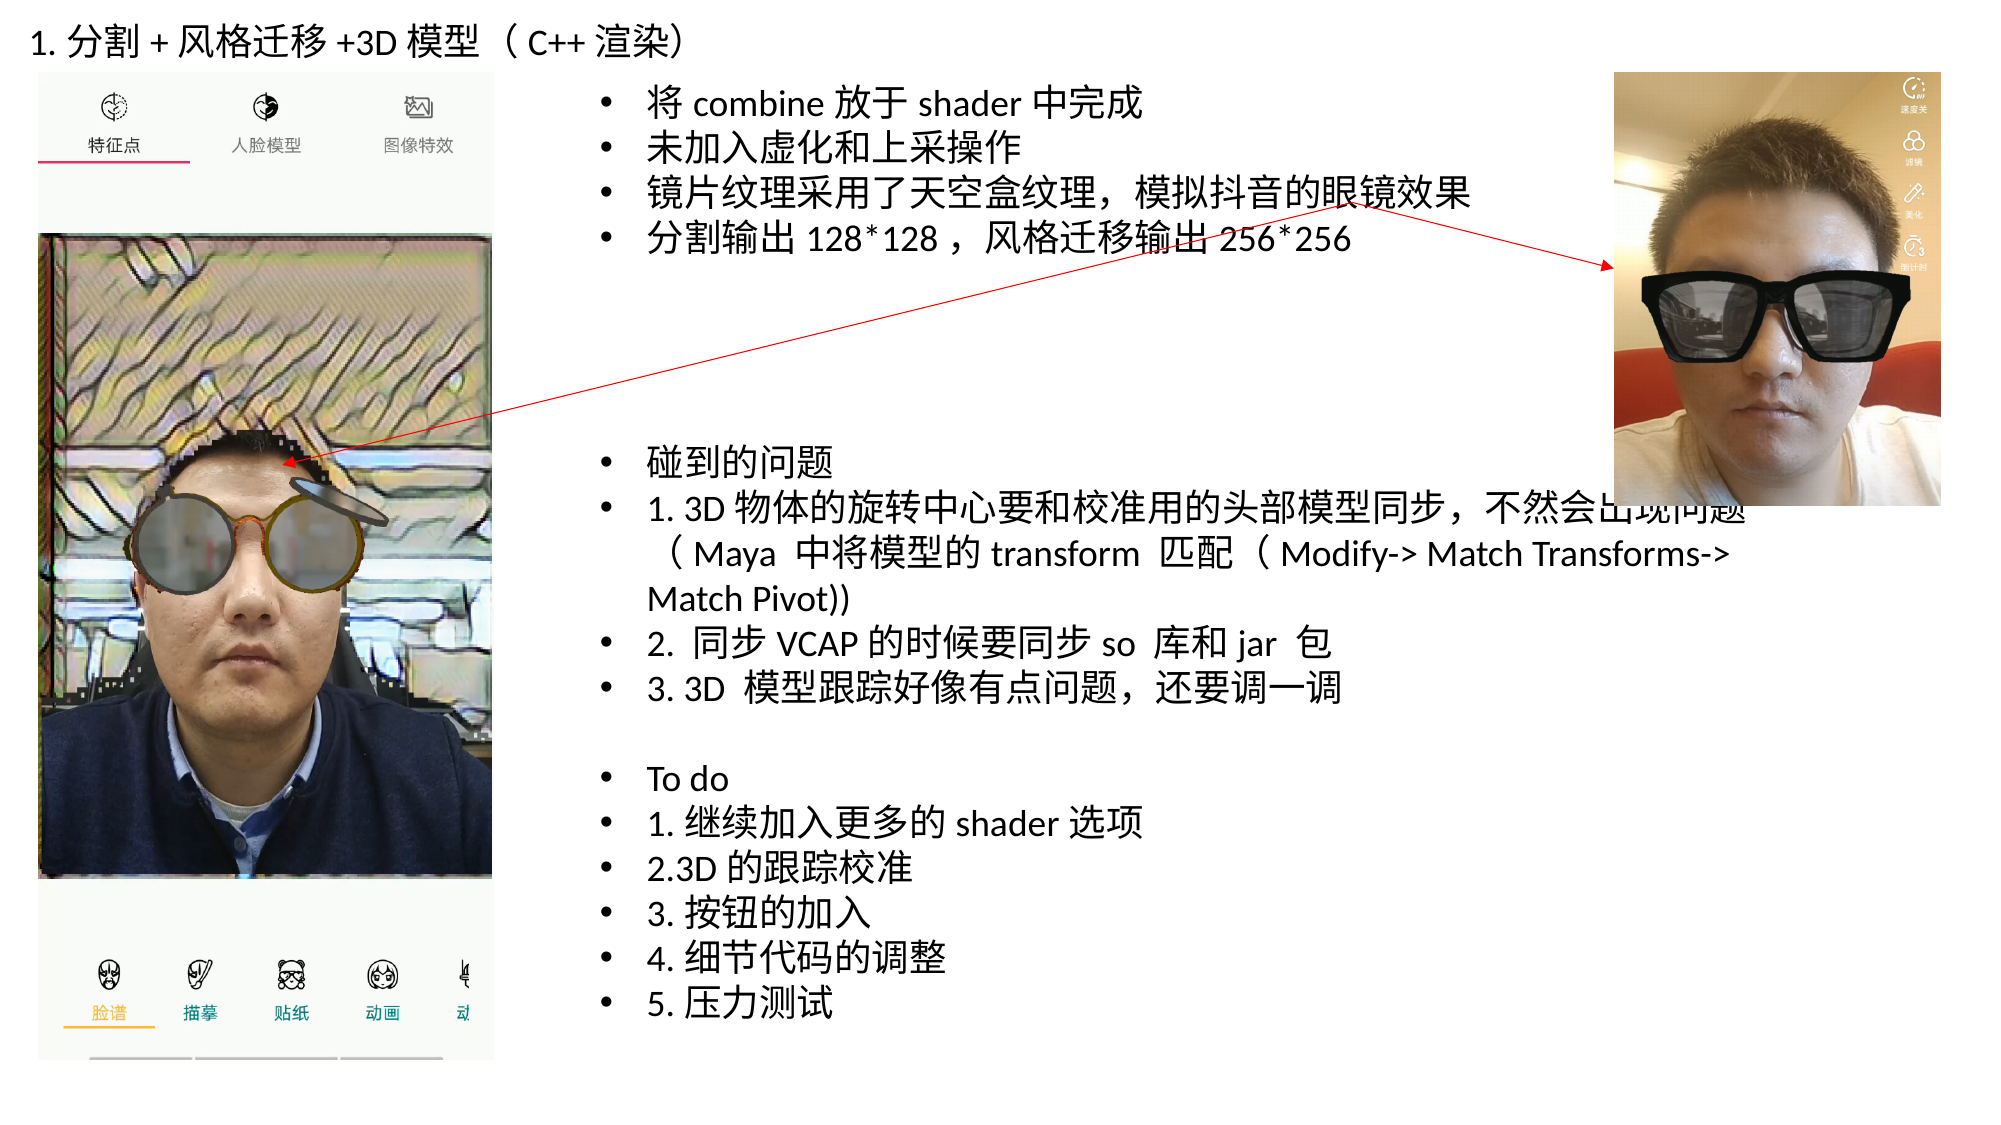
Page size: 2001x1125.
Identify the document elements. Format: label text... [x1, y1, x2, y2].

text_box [1352, 202, 1614, 269]
text_box 将combine放于shader中完成 未加入虚化和上采操作 镜片纹理采用了天空盒纹理，模拟抖音的眼镜效果 分割输出128*128，风格迁移输出256*256 碰到的问题 1. 3D物体的旋转中心要和校准用的头部模型同步，不然会出现问题（Maya 中将模型的transform 匹配（Modify-> Match Transforms-> Match Pivot)) 2. 同步VCAP的时候要同步so 库和jar 包 3. 3D 模型跟踪好像有点问题，还要调一调 To do 1.继续加入更多的shader选项 2.3D的跟踪校准 3.按钮的加入 4.细节代码的调整 5.压力测试 [585, 71, 1613, 202]
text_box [37, 71, 494, 1061]
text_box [282, 202, 1353, 465]
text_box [1613, 71, 1942, 507]
text_box 1.分割+风格迁移+3D模型（C++渲染） [13, 10, 1963, 71]
text_box 将combine放于shader中完成 未加入虚化和上采操作 镜片纹理采用了天空盒纹理，模拟抖音的眼镜效果 分割输出128*128，风格迁移输出256*256 碰到的问题 1. 3D物体的旋转中心要和校准用的头部模型同步，不然会出现问题（Maya 中将模型的transform 匹配（Modify-> Match Transforms-> Match Pivot)) 2. 同步VCAP的时候要同步so 库和jar 包 3. 3D 模型跟踪好像有点问题，还要调一调 To do 1.继续加入更多的shader选项 2.3D的跟踪校准 3.按钮的加入 4.细节代码的调整 5.压力测试 [585, 269, 1778, 1077]
